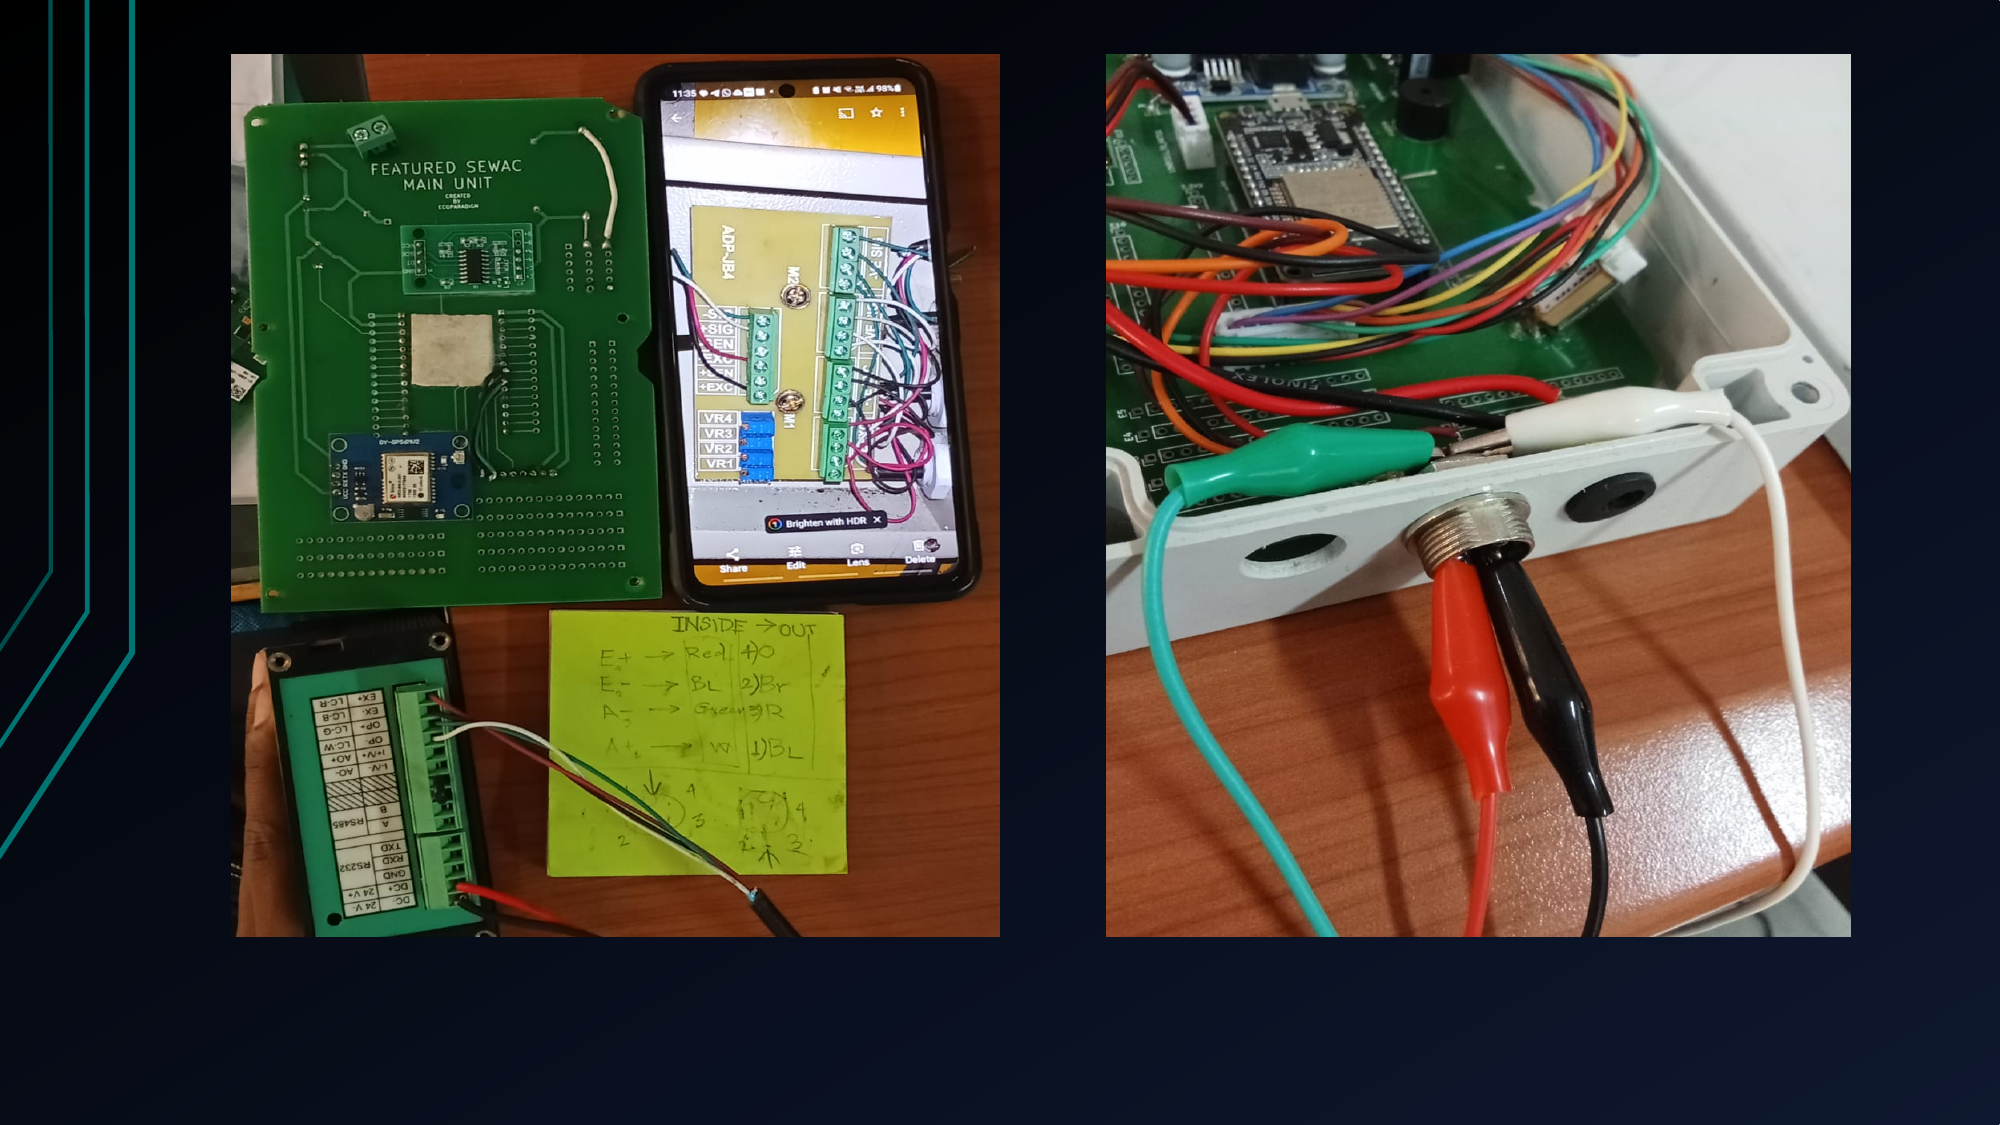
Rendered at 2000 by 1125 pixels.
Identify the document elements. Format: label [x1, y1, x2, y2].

list [231, 54, 1000, 937]
picture [1105, 54, 1851, 937]
